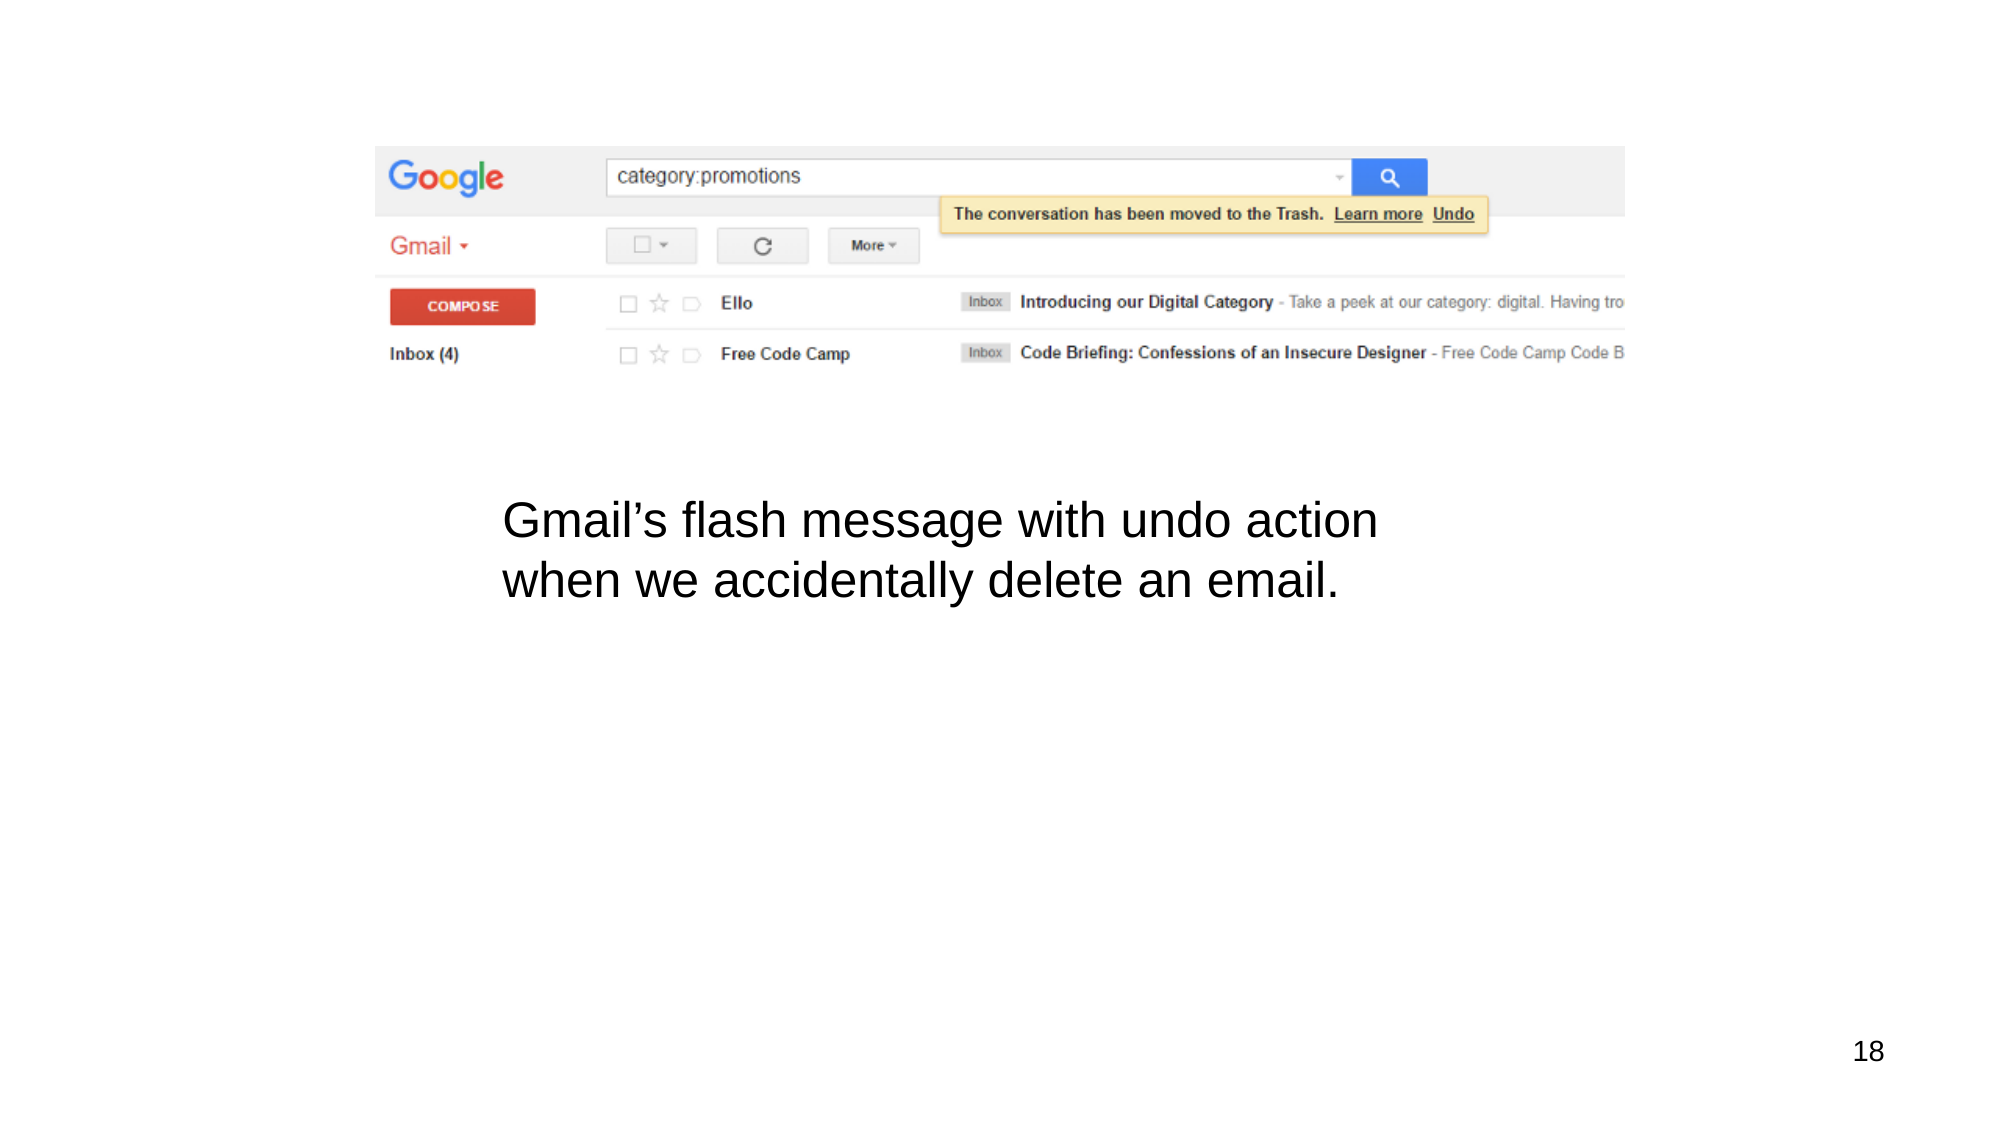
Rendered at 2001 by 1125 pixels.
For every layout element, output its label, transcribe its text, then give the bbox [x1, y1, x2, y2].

text_box Gmail’s flash message with undo action when we accidentally delete an email. [487, 480, 1513, 616]
picture [374, 146, 1626, 379]
slide_number 18 [1433, 1024, 1901, 1103]
